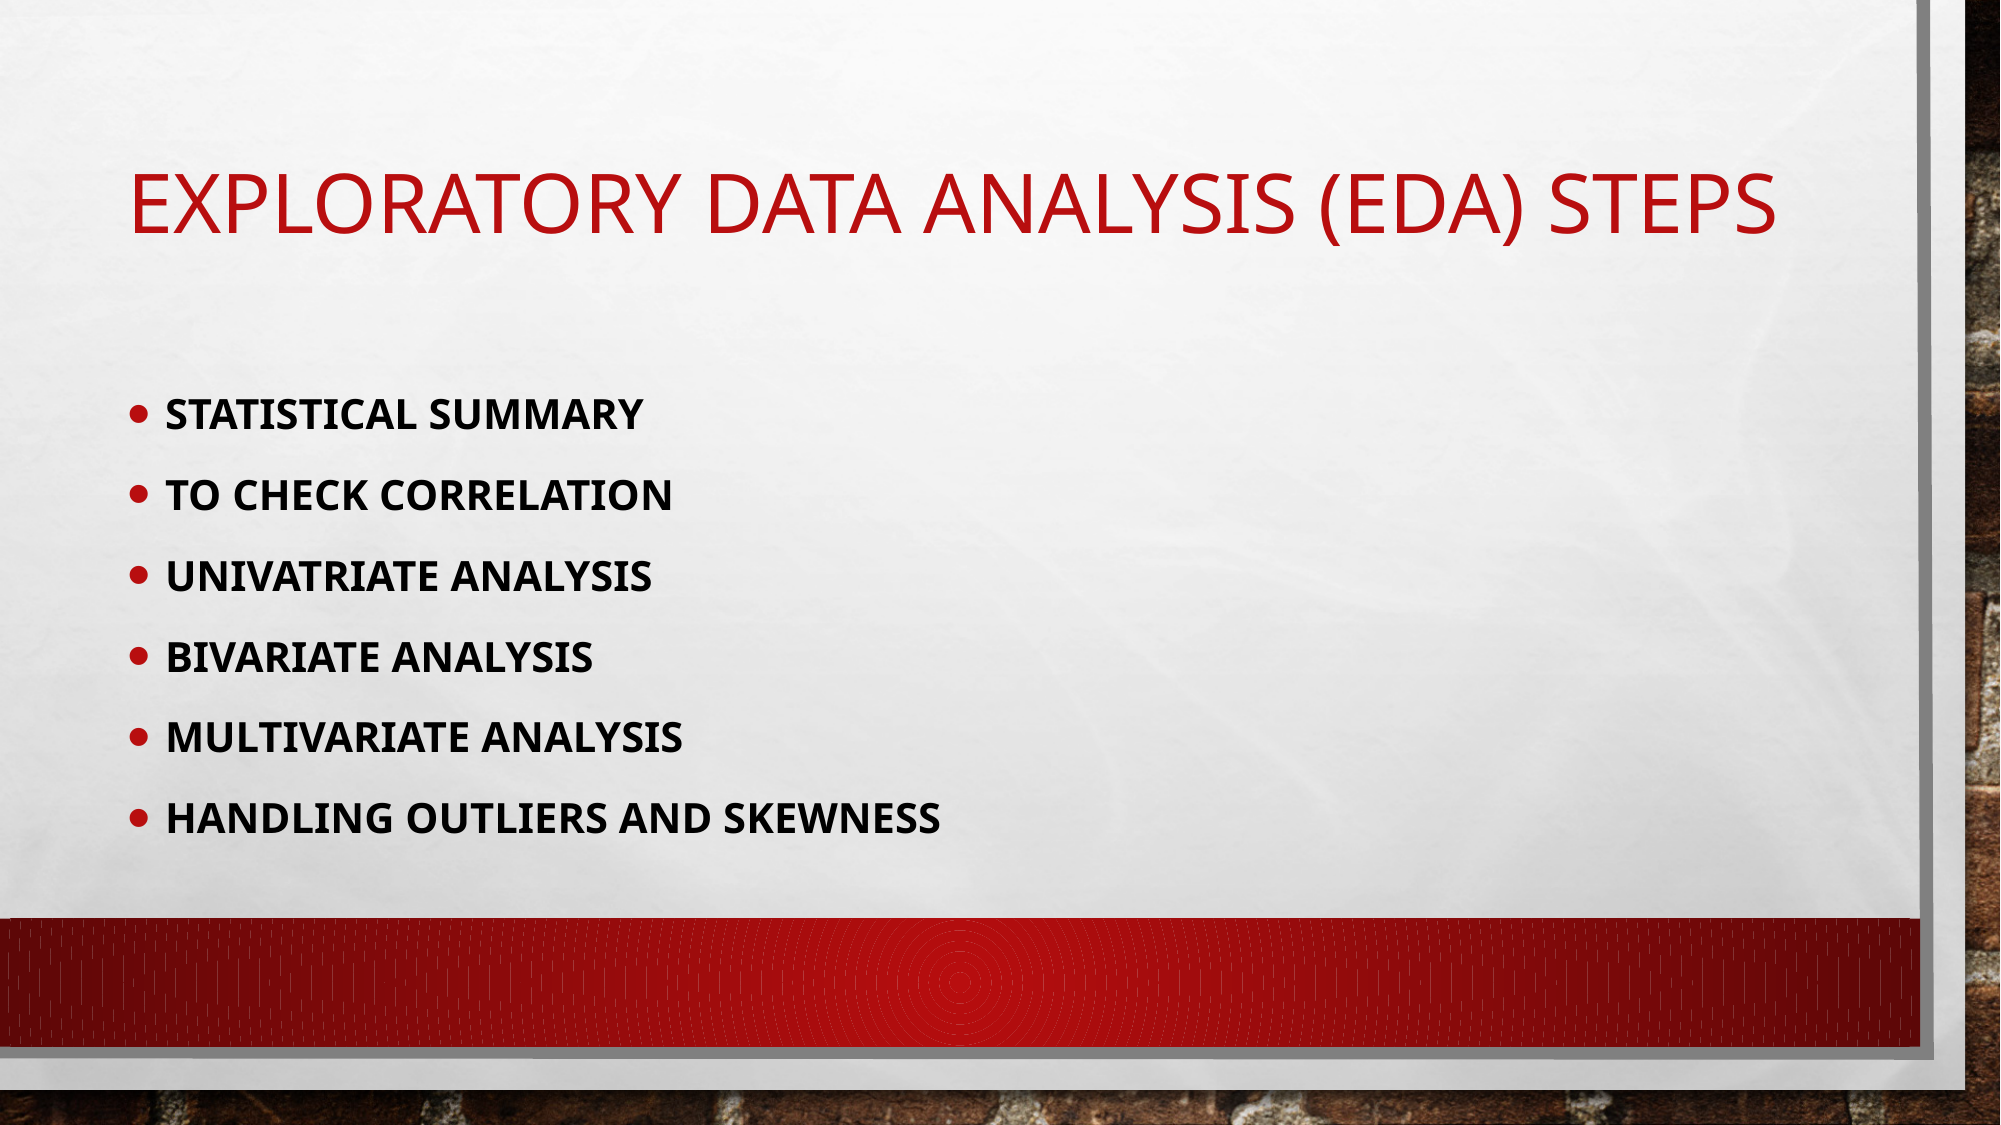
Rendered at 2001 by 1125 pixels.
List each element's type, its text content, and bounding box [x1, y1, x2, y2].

picture [0, 0, 2000, 1125]
title Exploratory Data Analysis (EDA) Steps [112, 112, 1818, 302]
list Statistical summary To check Correlation Univatriate Analysis Bivariate Analysis Multivariate Analysis Handling outliers and skewness [112, 338, 1818, 882]
